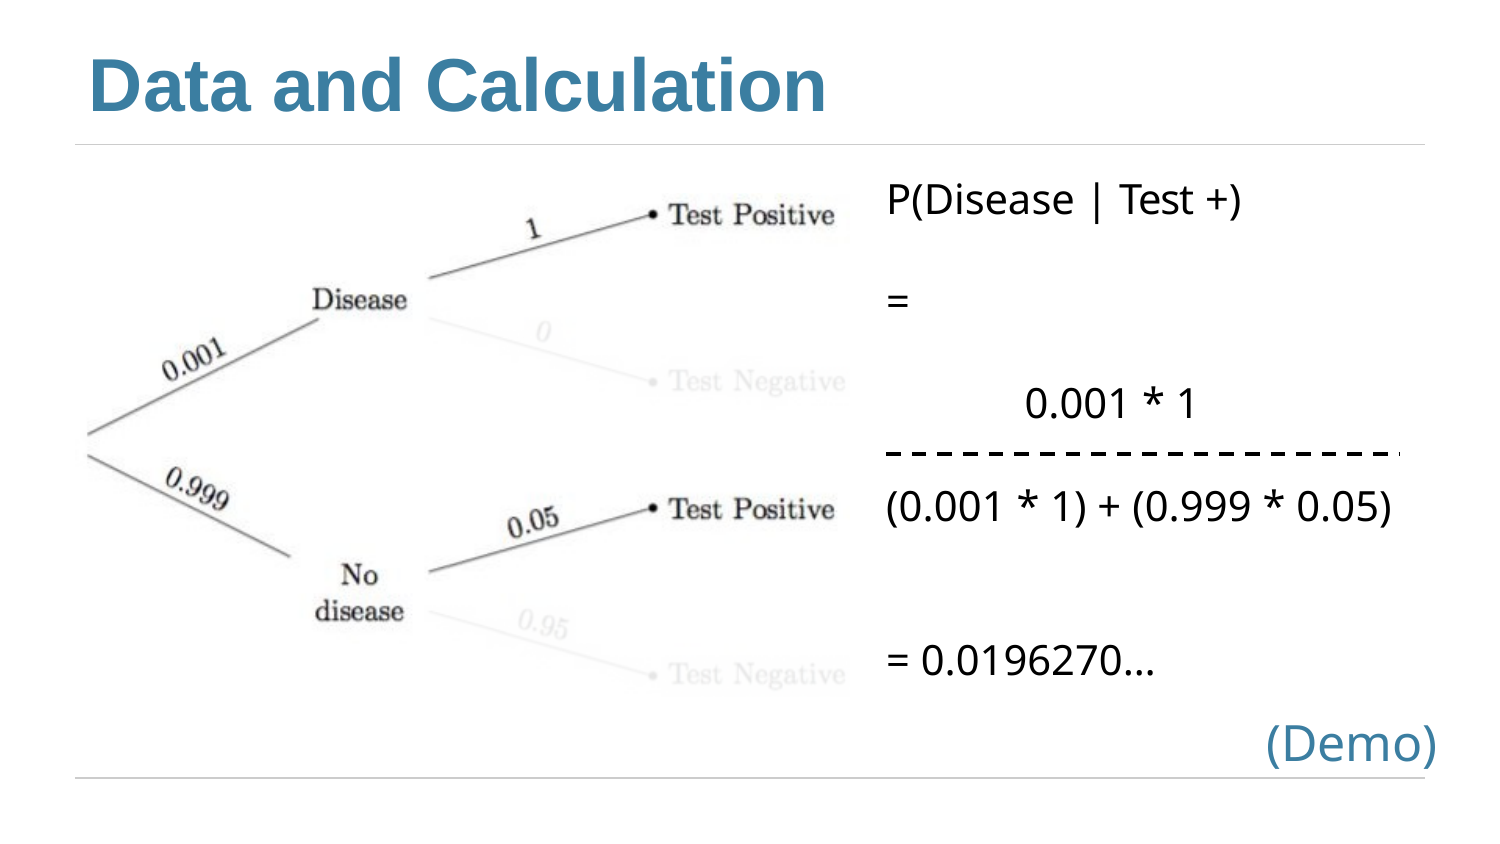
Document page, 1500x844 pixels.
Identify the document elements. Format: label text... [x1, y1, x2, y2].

text_box P(Disease | Test +) = 0.001 * 1 (0.001 * 1) + (0.999 * 0.05) = 0.0196270… (Demo) [884, 171, 1439, 772]
title Data and Calculation [86, 34, 833, 178]
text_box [74, 192, 856, 714]
